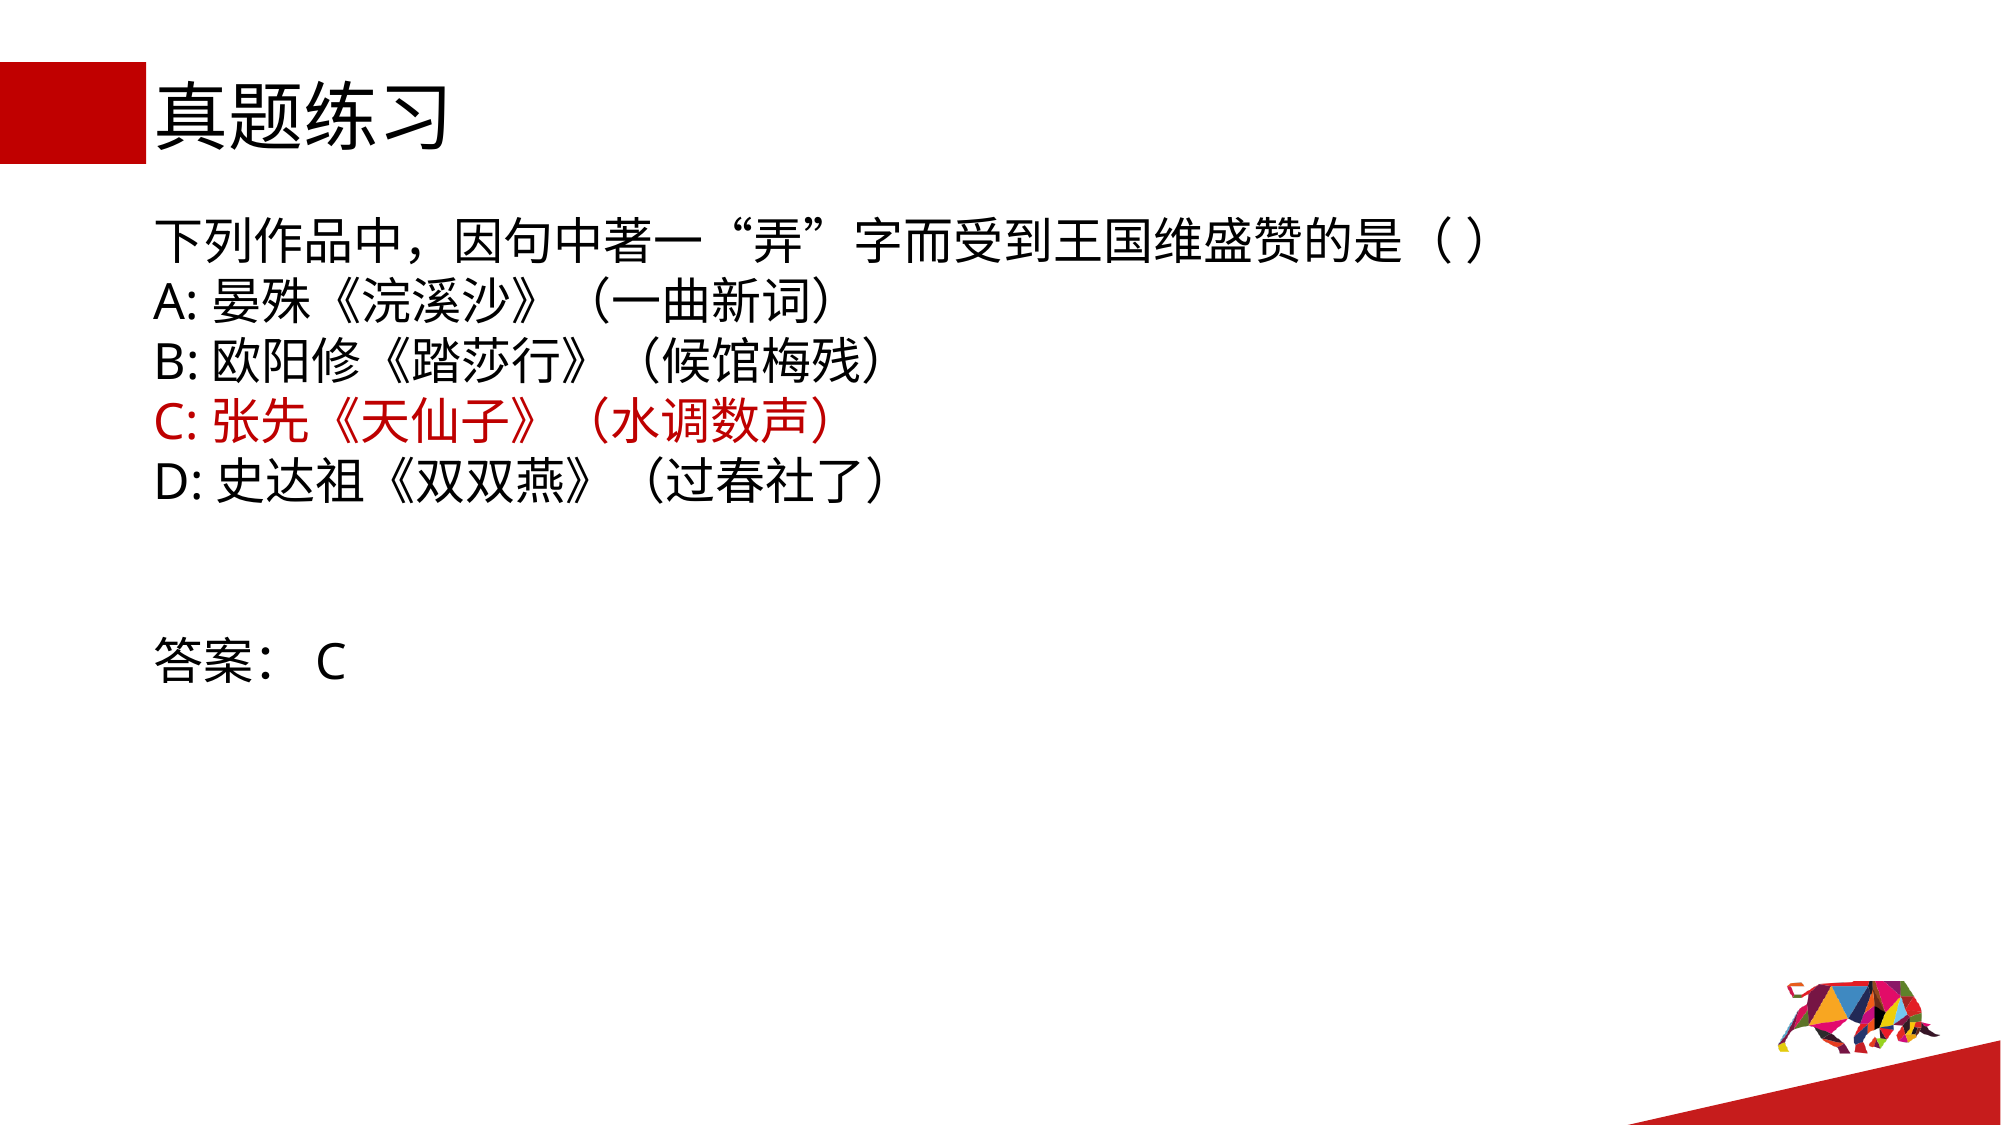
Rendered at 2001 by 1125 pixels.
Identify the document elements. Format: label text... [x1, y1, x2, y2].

picture [1872, 981, 1941, 1059]
title 真题练习 [145, 61, 1947, 203]
list 下列作品中，因句中著一“弄”字而受到王国维盛赞的是（ ） A:晏殊《浣溪沙》（一曲新词） B:欧阳修《踏莎行》（候馆梅残） C:张先《天仙子》（水调数声） D:史达祖《双双燕》（过春社了） 答案：C [145, 203, 1872, 1080]
